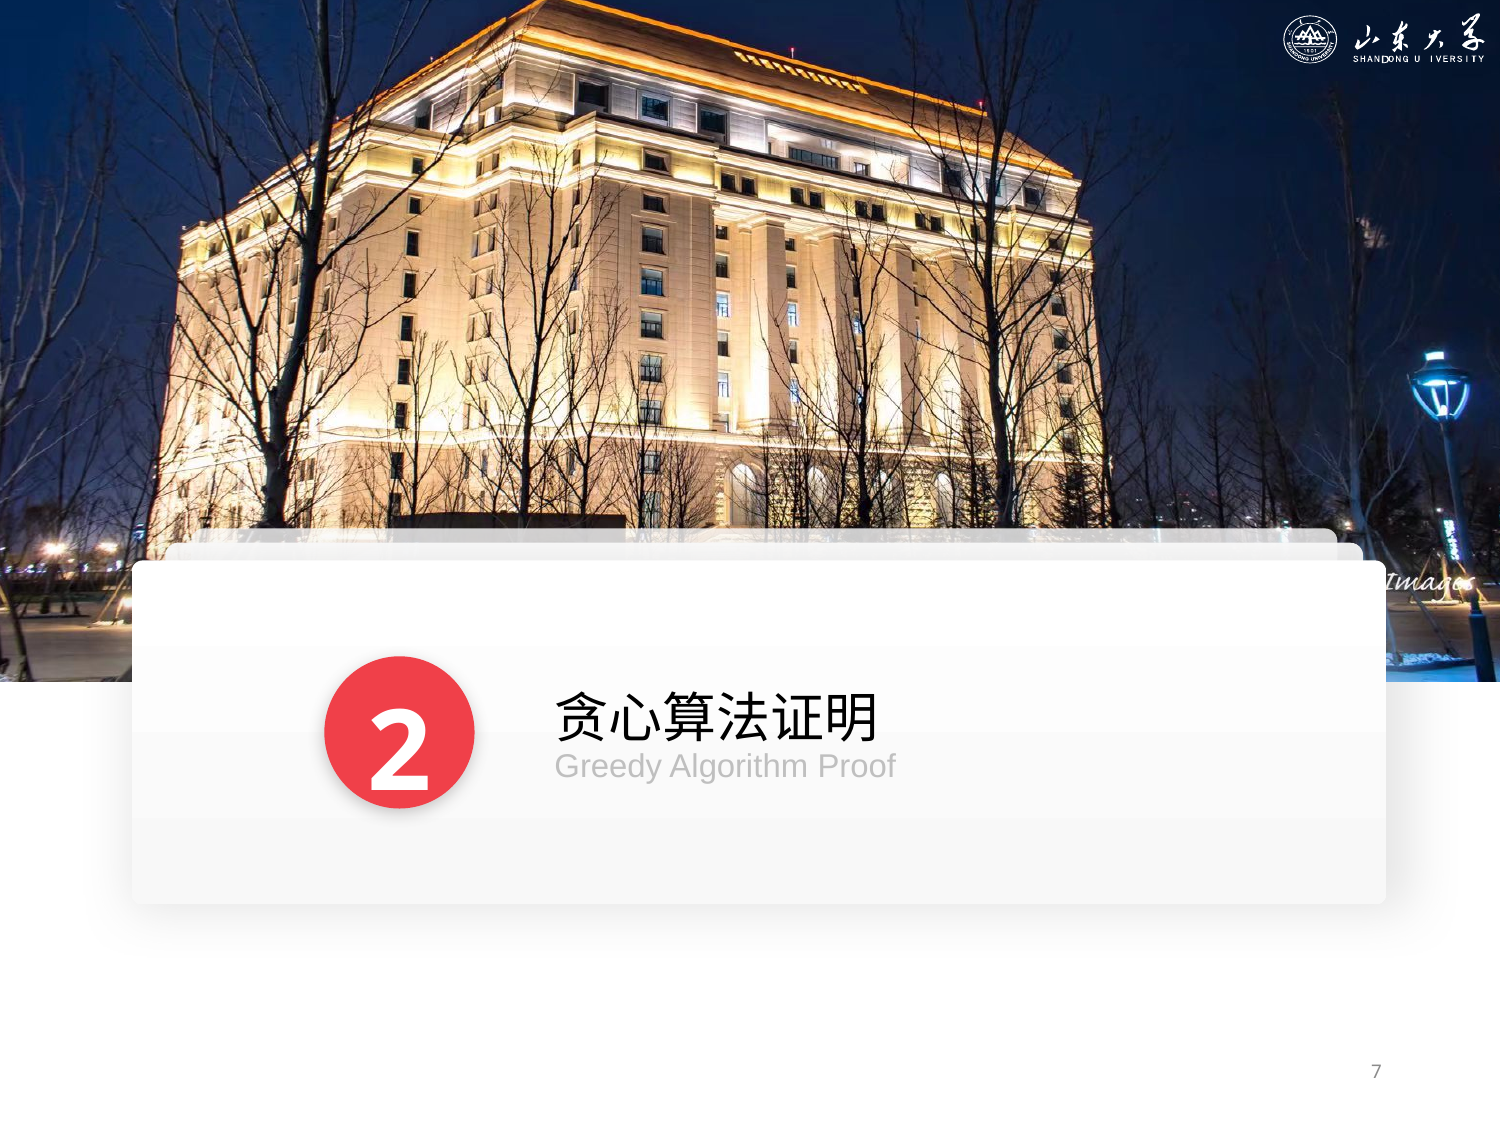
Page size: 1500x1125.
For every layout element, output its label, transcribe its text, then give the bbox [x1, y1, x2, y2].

picture [0, 0, 1500, 682]
slide_number 7 [1059, 1042, 1397, 1103]
chart [226, 615, 585, 825]
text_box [131, 528, 1387, 939]
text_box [1283, 12, 1485, 64]
